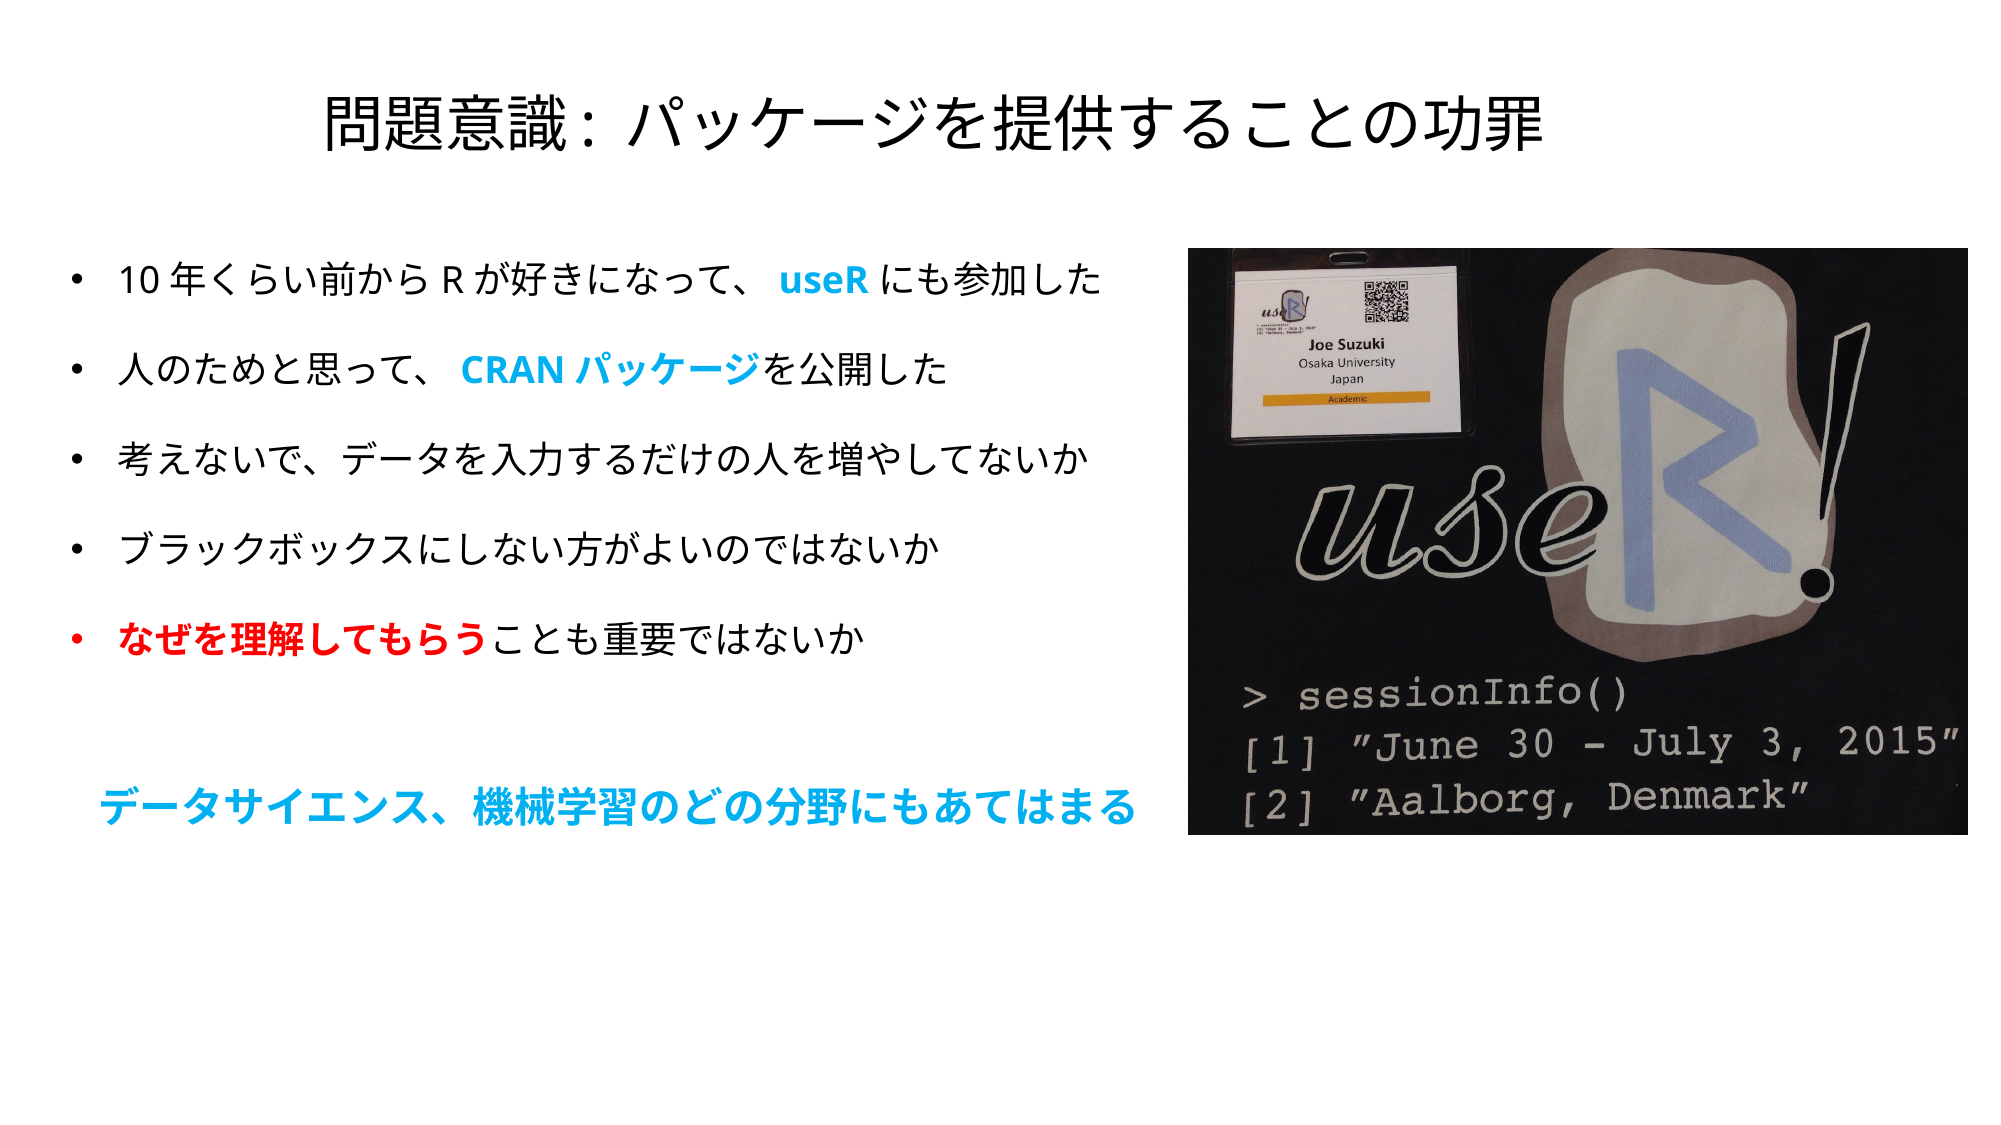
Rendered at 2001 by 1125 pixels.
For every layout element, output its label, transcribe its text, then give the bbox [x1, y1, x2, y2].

title 問題意識: パッケージを提供することの功罪 [307, 64, 1652, 190]
text_box 10年くらい前からRが好きになって、useRにも参加した 人のためと思って、CRANパッケージを公開した 考えないで、データを入力するだけの人を増やしてないか ブラックボックスにしない方がよいのではないか なぜを理解してもらうことも重要ではないか [55, 248, 1132, 669]
text_box データサイエンス、機械学習のどの分野にもあてはまる [83, 773, 1154, 839]
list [1188, 248, 1968, 835]
